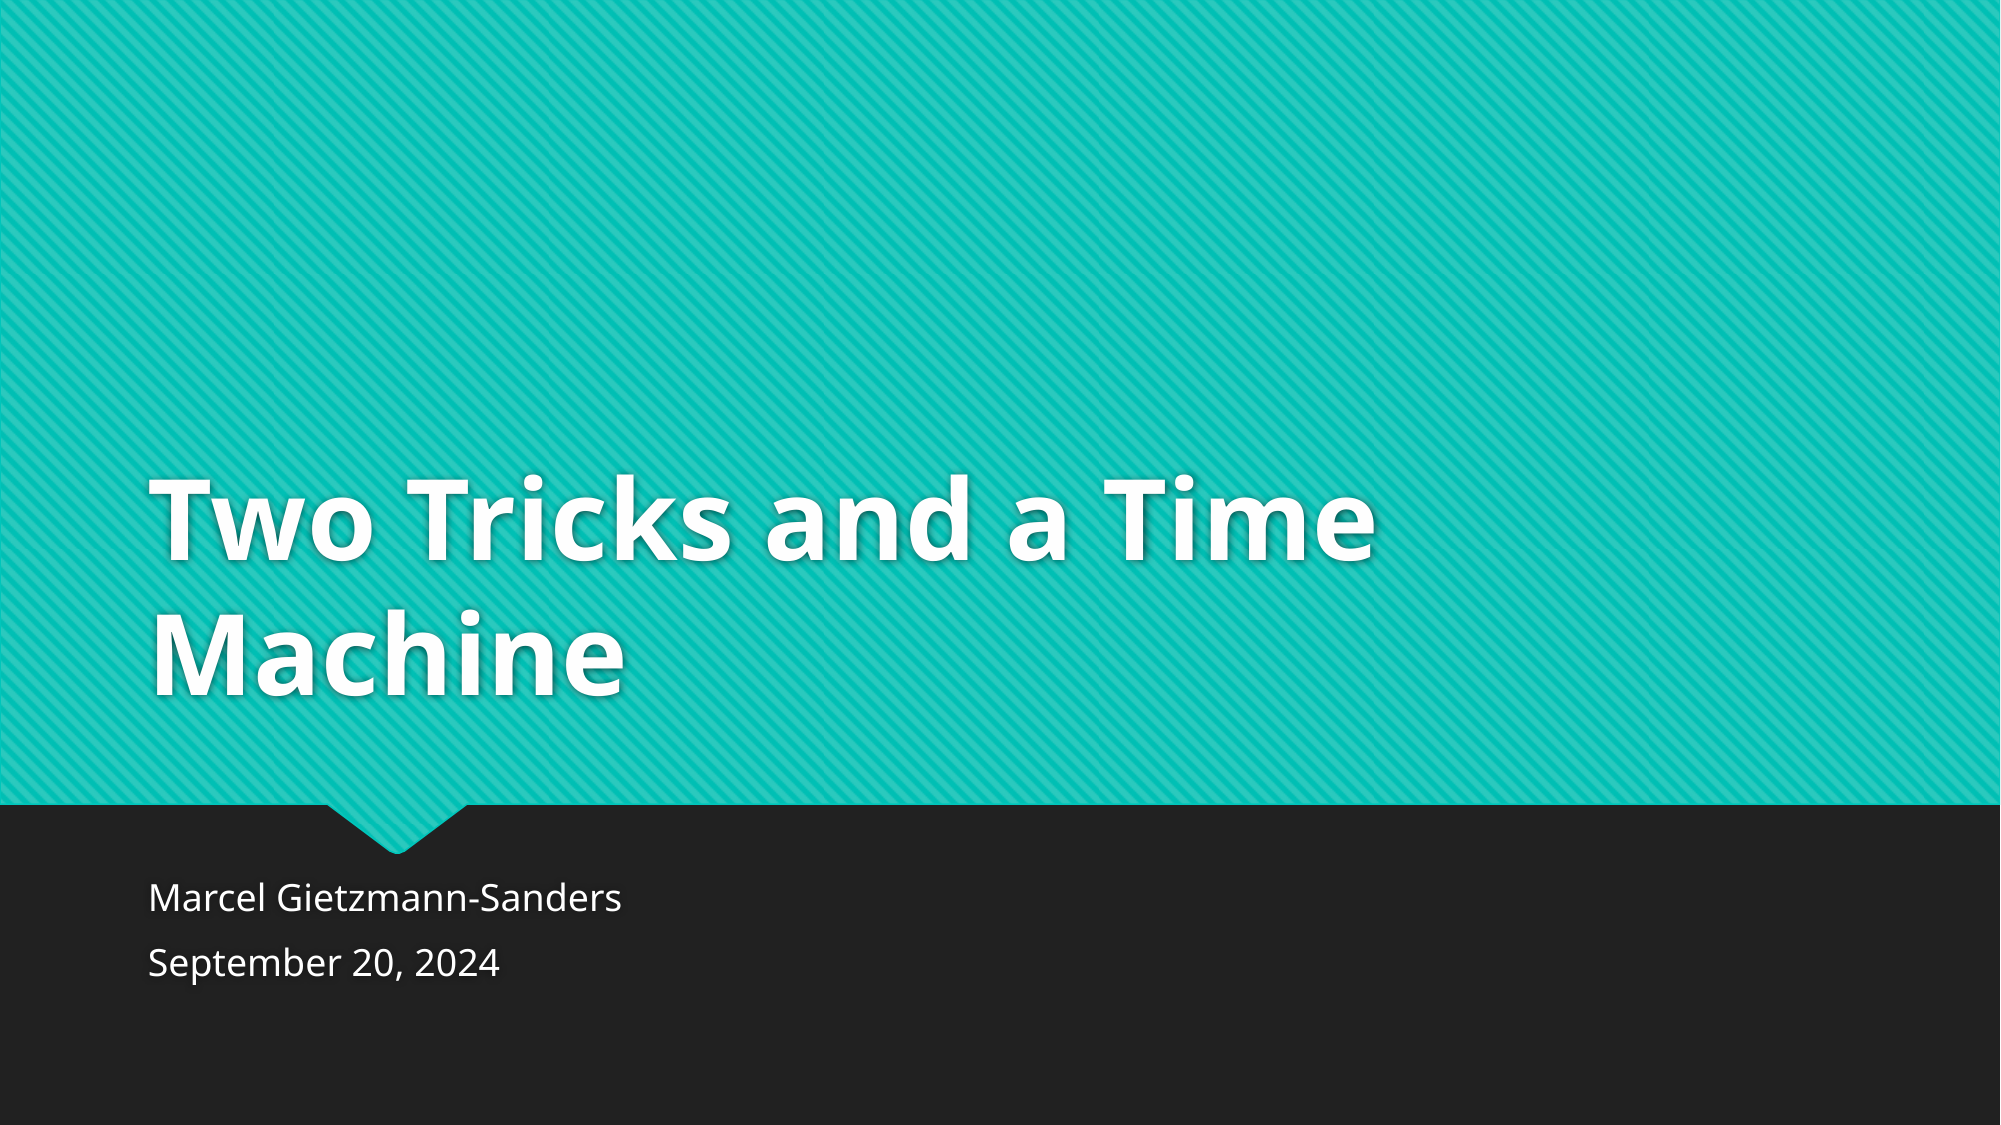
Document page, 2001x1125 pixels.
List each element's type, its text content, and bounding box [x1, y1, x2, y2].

subtitle Marcel Gietzmann-Sanders September 20, 2024 [132, 866, 1868, 1077]
title Two Tricks and a Time Machine [132, 237, 1868, 726]
